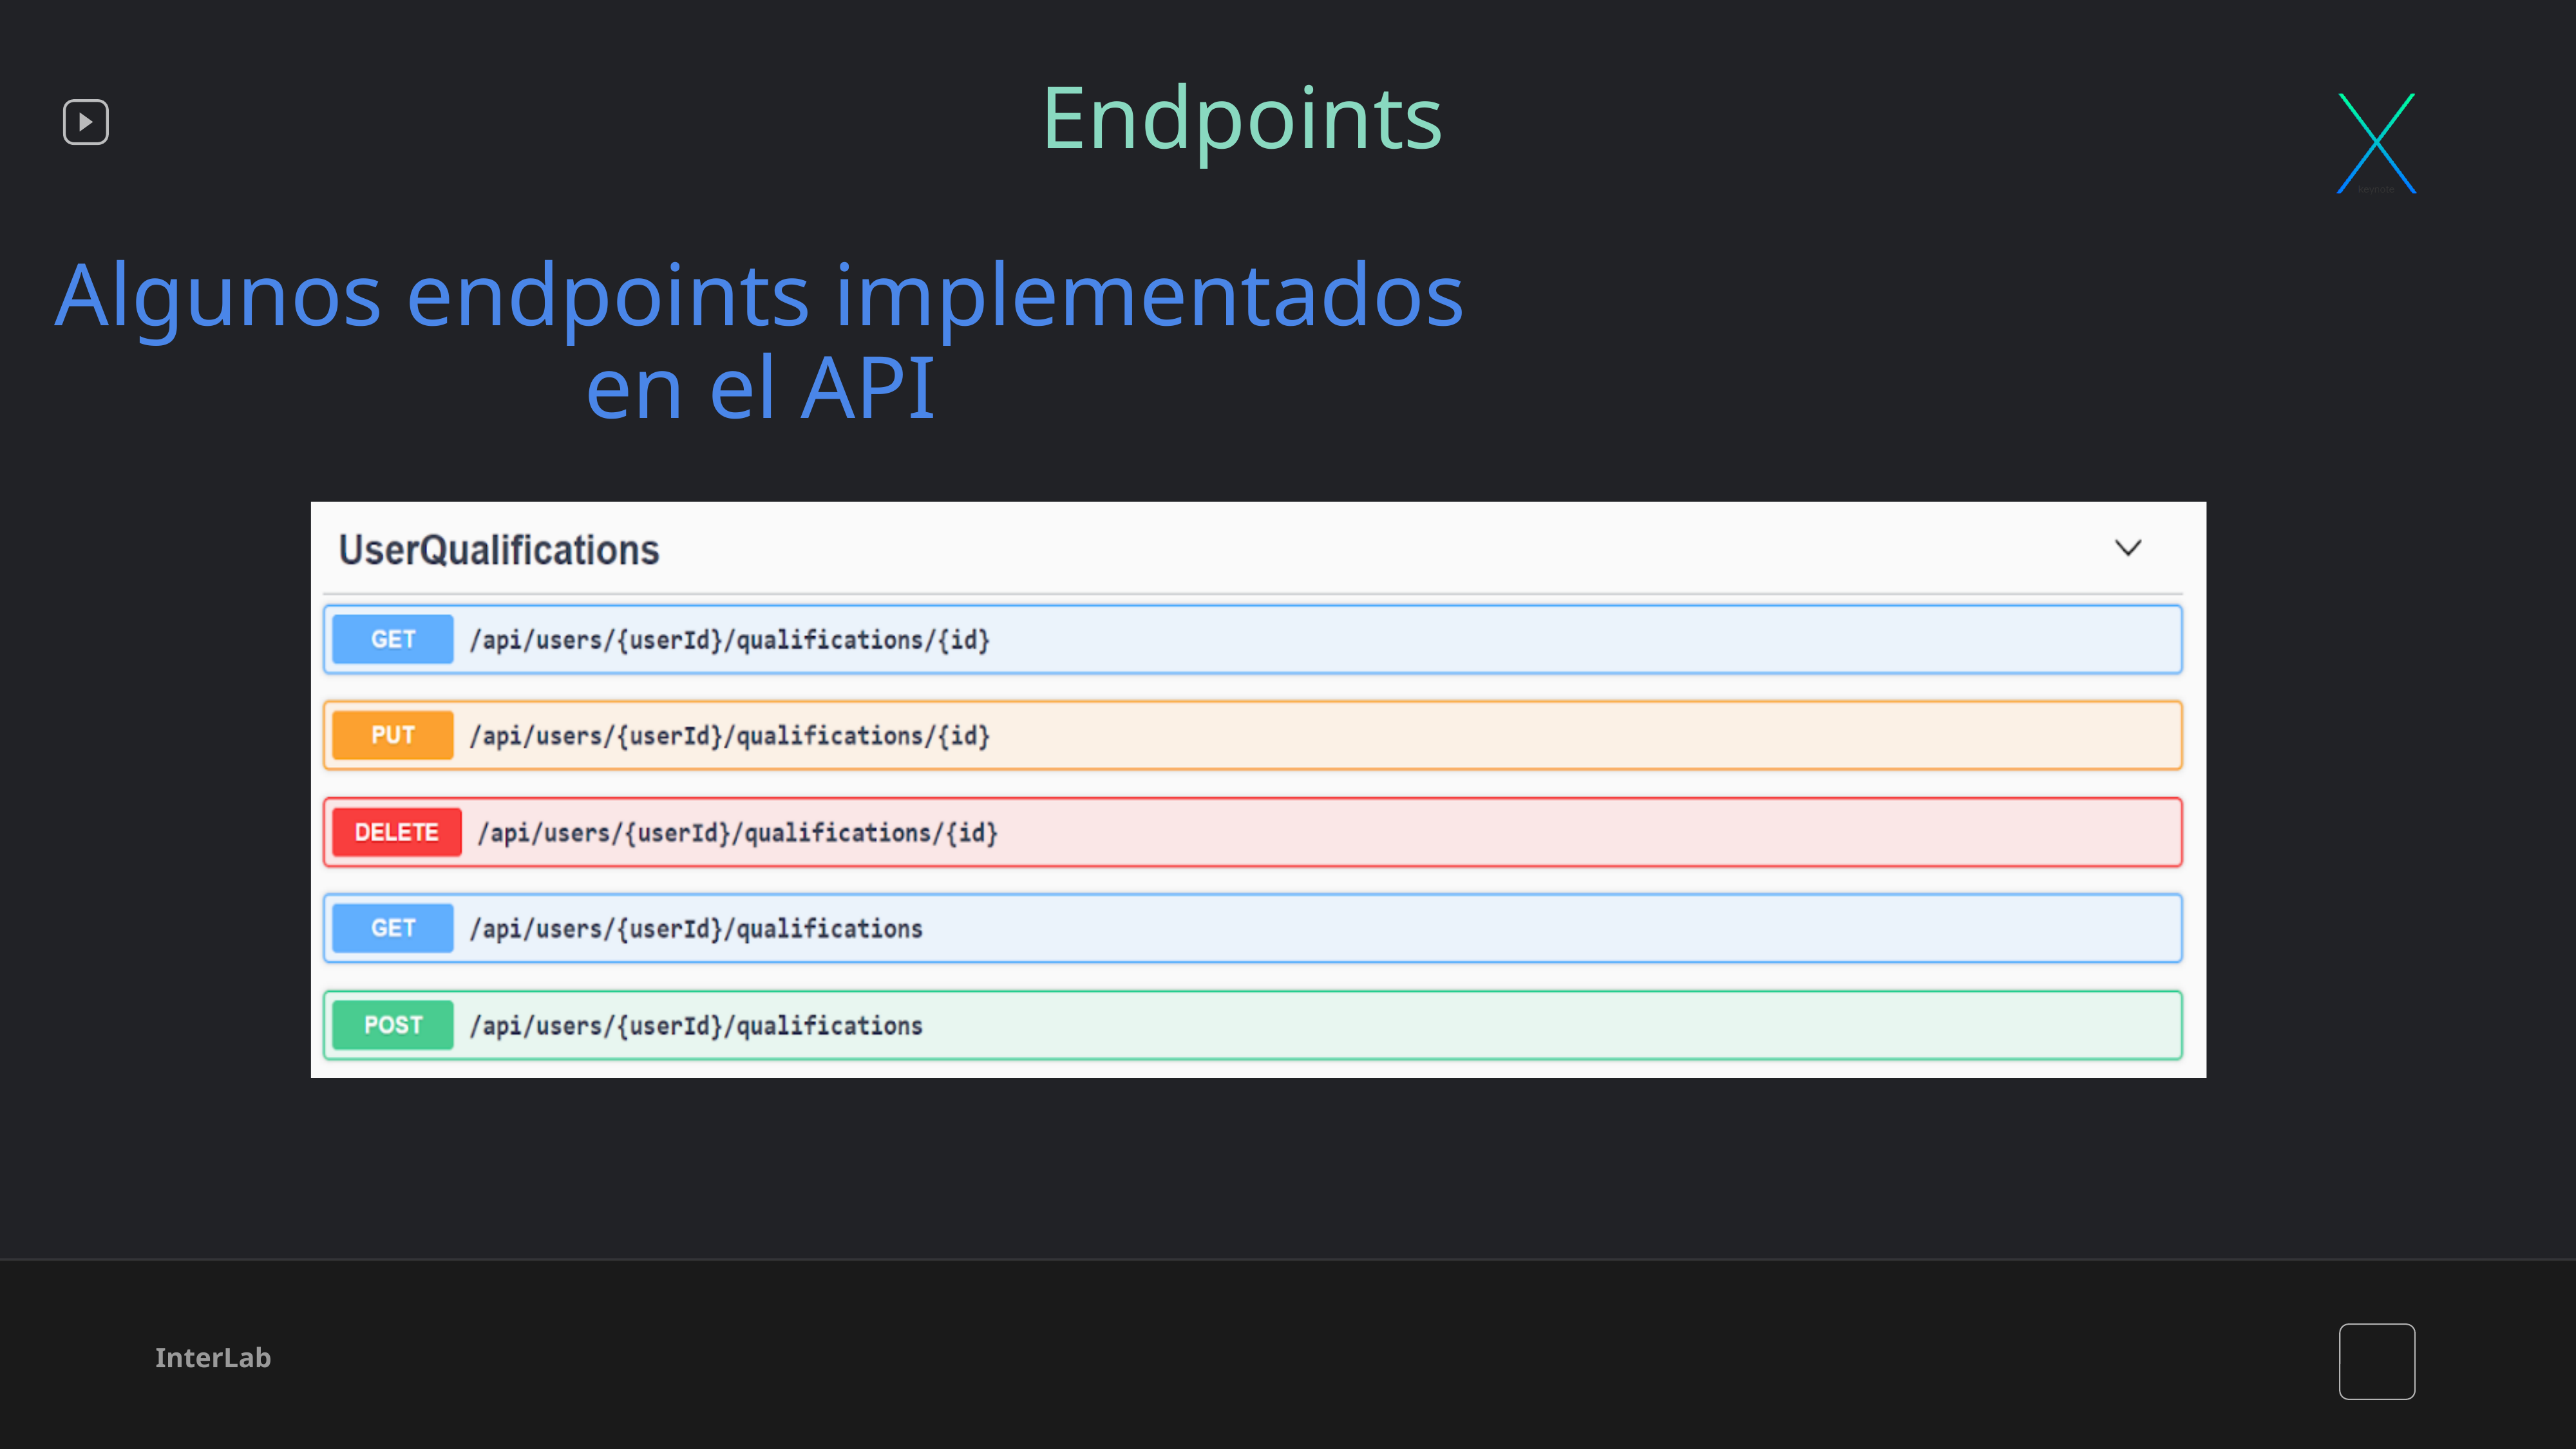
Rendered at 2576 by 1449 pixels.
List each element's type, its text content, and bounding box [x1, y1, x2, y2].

picture [2402, 93, 2417, 194]
picture [310, 502, 2207, 1078]
text_box Endpoints [83, 0, 2402, 242]
text_box Algunos endpoints implementados en el API [24, 241, 1497, 417]
